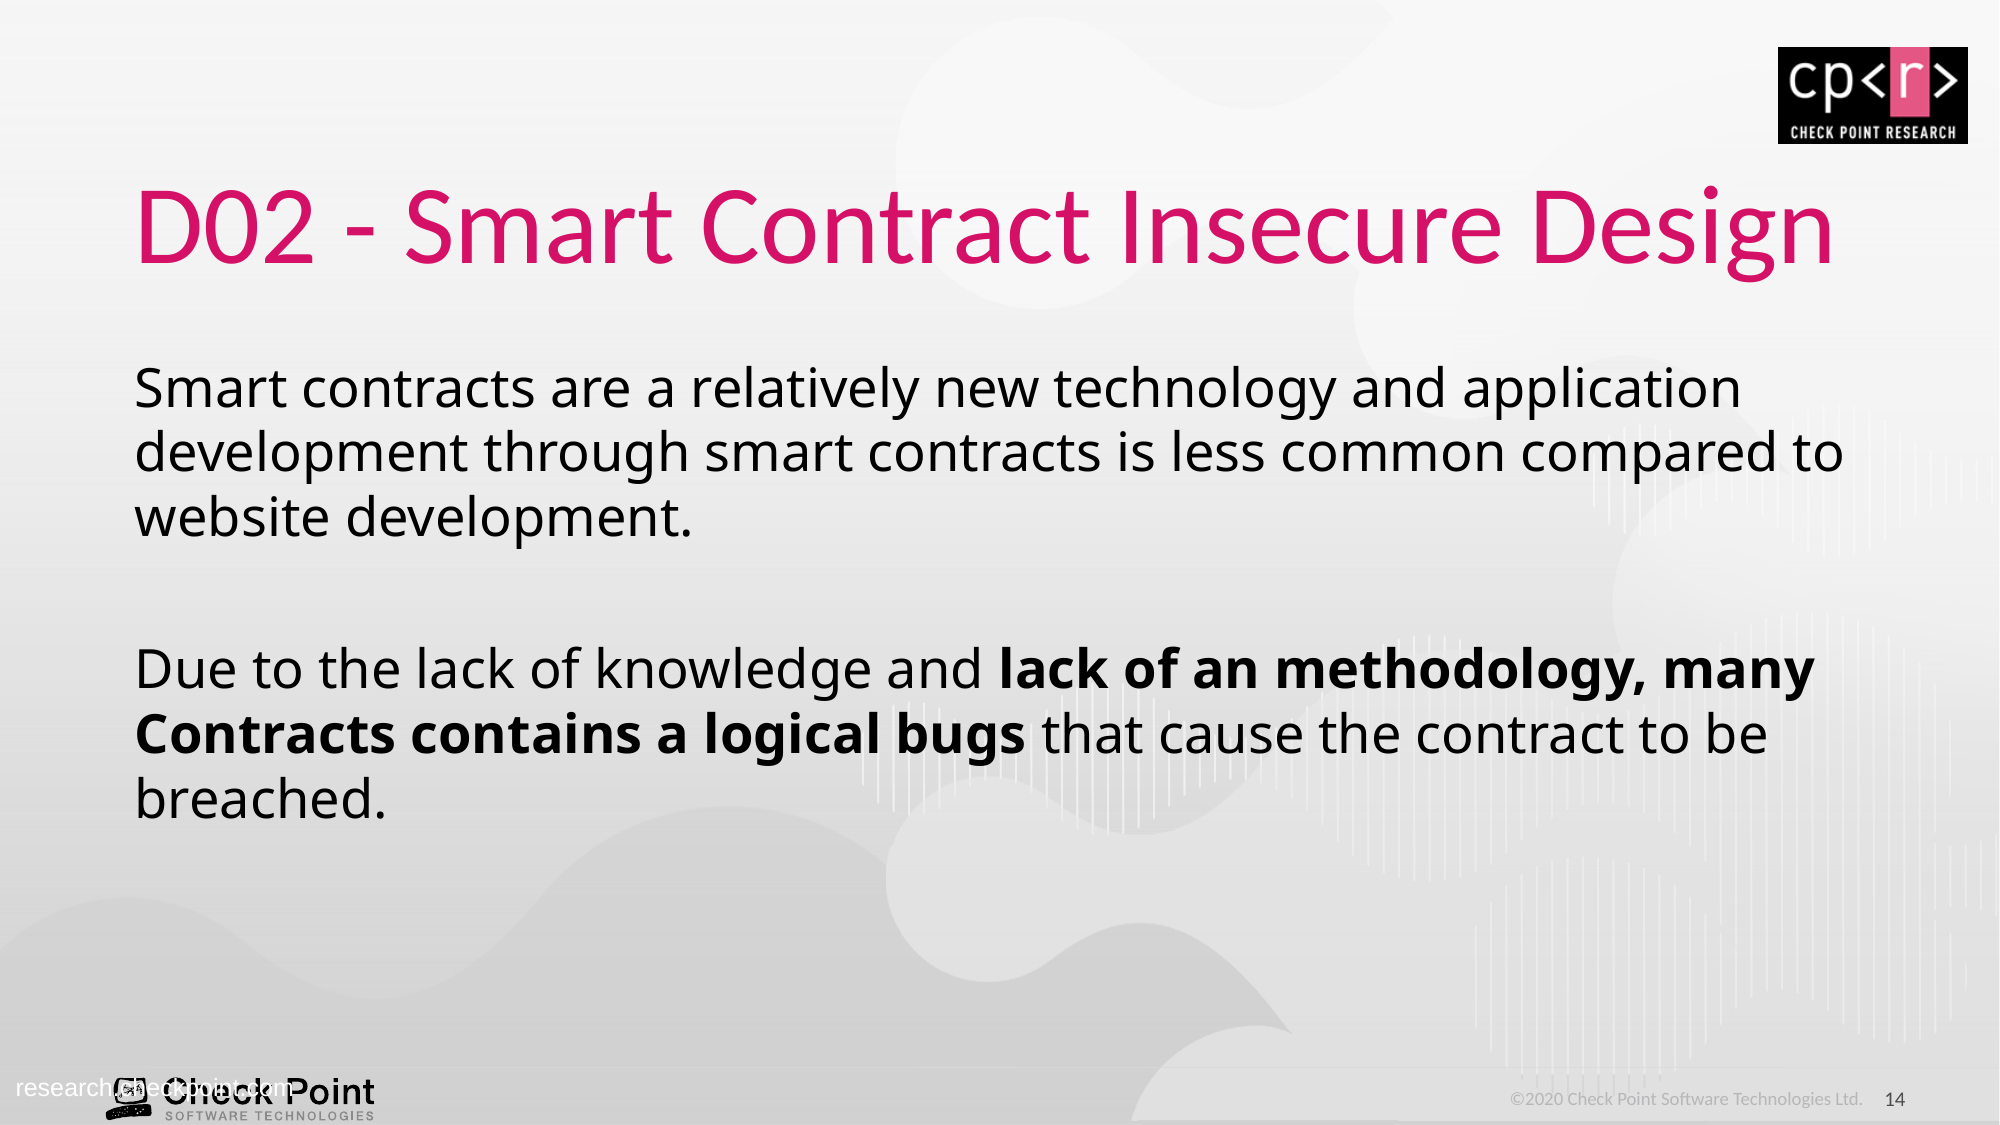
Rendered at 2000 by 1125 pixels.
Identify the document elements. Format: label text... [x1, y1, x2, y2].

text_box Smart contracts are a relatively new technology and application development through smart contracts is less common compared to website development. Due to the lack of knowledge and lack of an methodology, many Contracts contains a logical bugs that cause the contract to be breached. [119, 345, 1900, 837]
picture [0, 0, 2000, 1067]
picture [315, 1089, 324, 1101]
picture [0, 1068, 2000, 1125]
title D02 - Smart Contract Insecure Design [119, 134, 1980, 251]
text_box research.checkpoint.com [0, 1063, 310, 1109]
